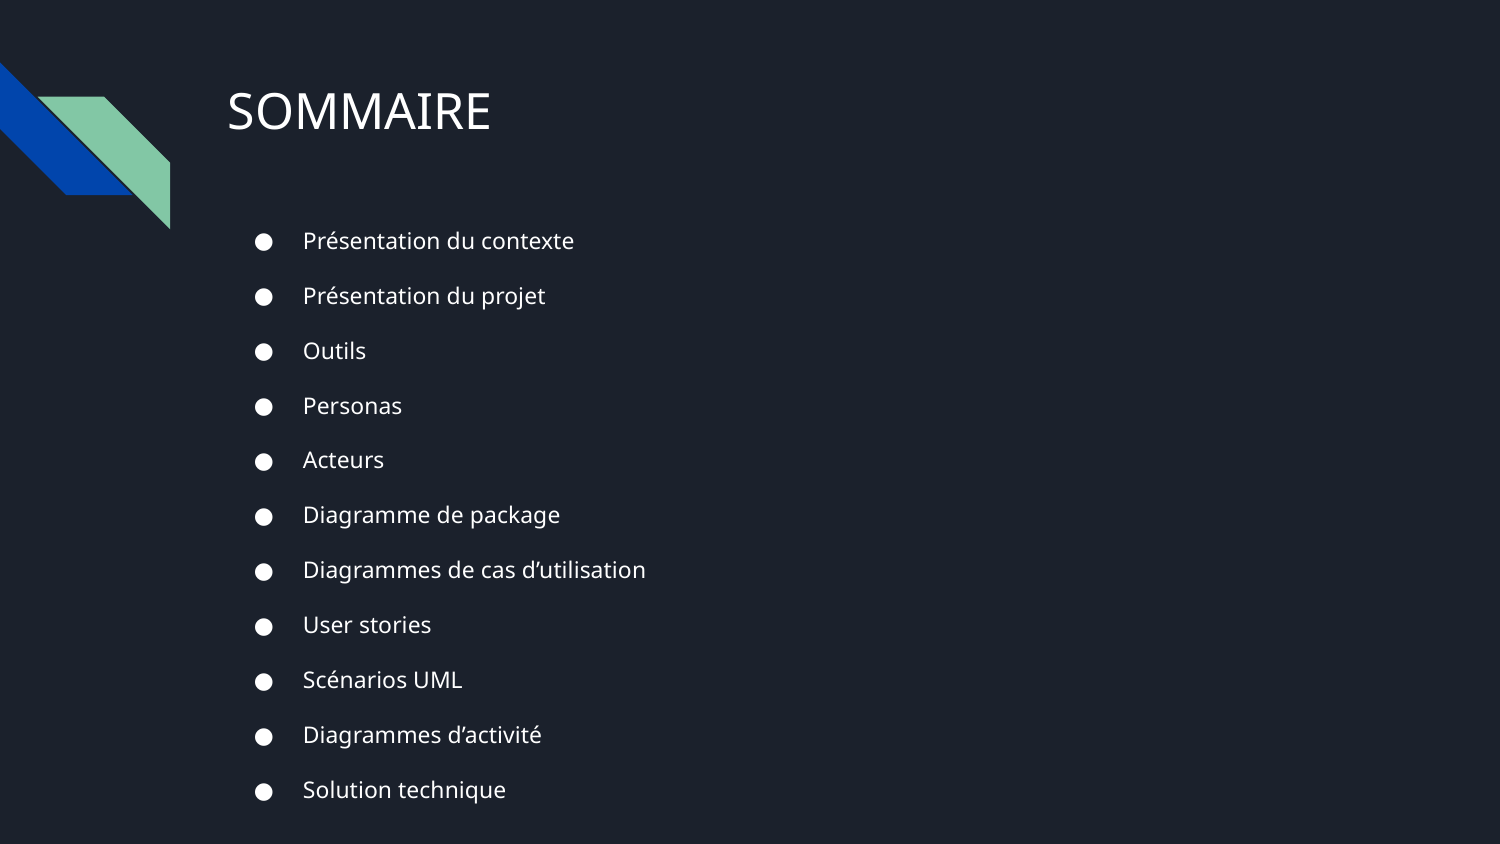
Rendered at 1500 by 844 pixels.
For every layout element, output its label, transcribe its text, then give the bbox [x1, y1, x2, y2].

list Présentation du contexte Présentation du projet Outils Personas Acteurs Diagramme de package Diagrammes de cas d’utilisation User stories Scénarios UML Diagrammes d’activité Solution technique [212, 183, 1368, 789]
title SOMMAIRE [212, 64, 1368, 183]
